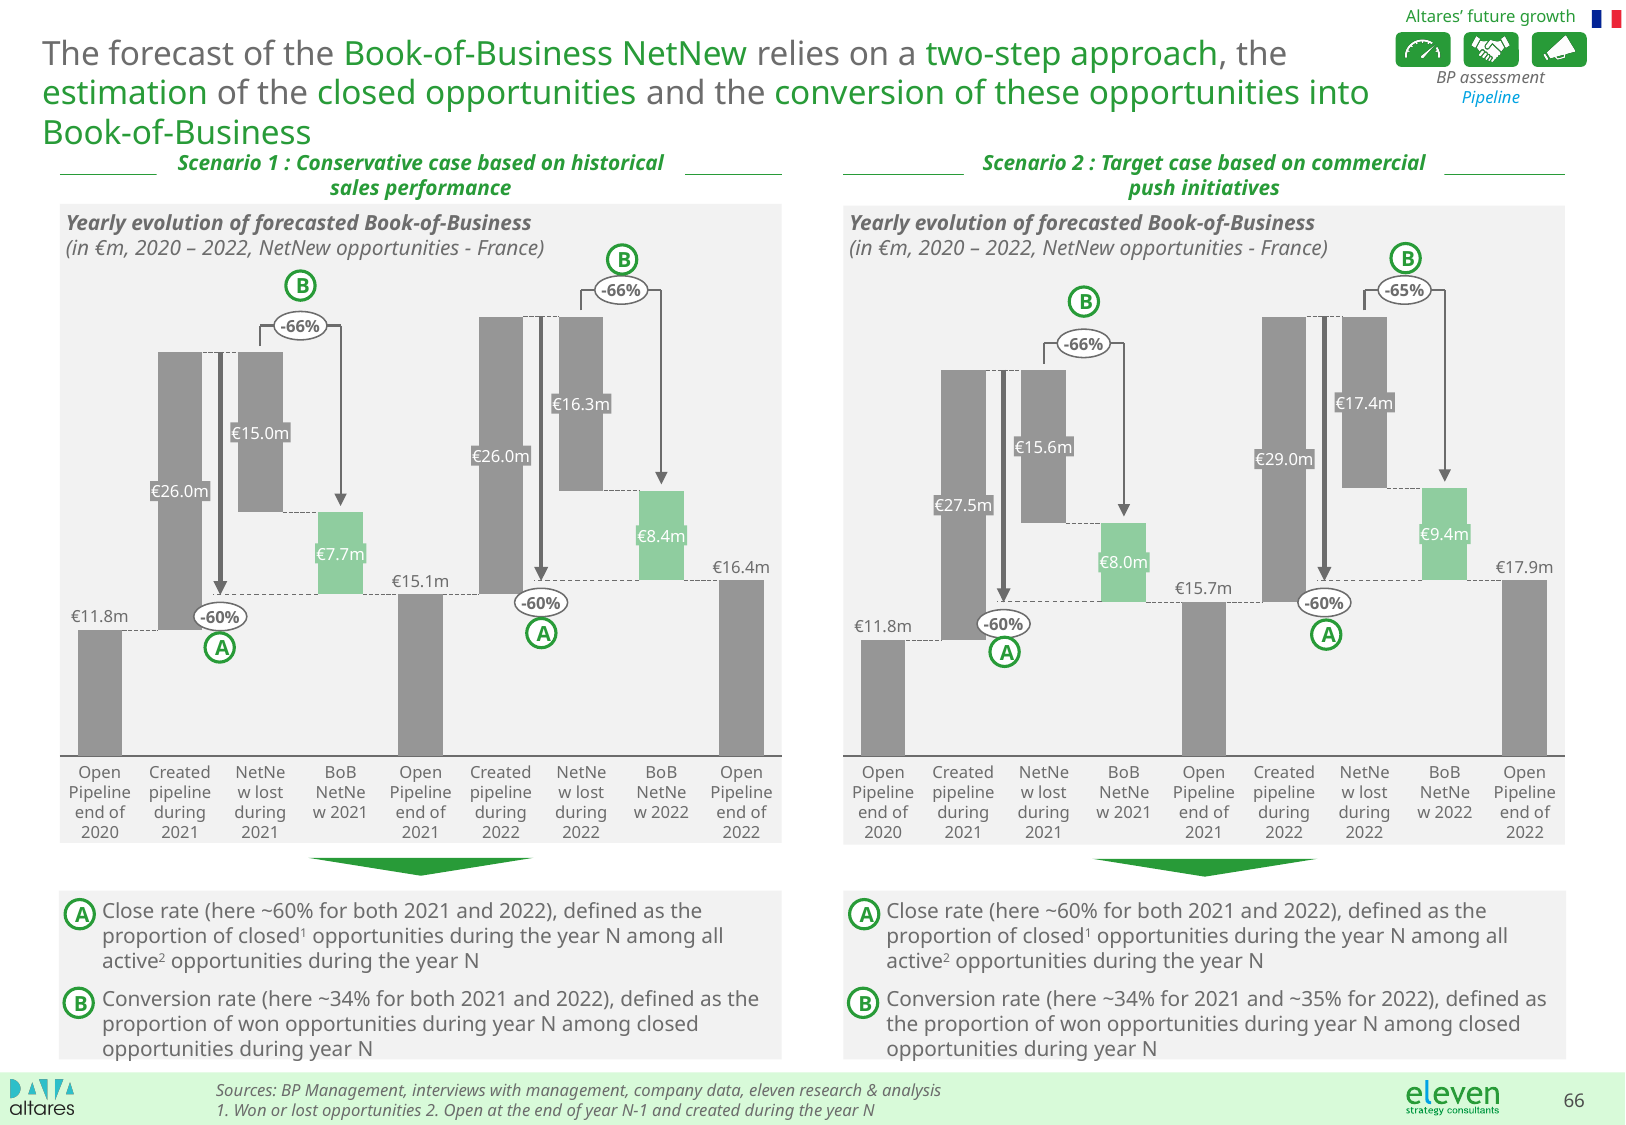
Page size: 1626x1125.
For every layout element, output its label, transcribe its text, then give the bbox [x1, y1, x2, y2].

text_box A [849, 899, 879, 929]
text_box -65% [1381, 297, 1428, 301]
text_box Scenario 2 : Target case based on commercial push initiatives [963, 161, 1445, 174]
text_box NetNew lost during 2021 [230, 778, 291, 842]
text_box Open Pipeline end of 2021 [389, 778, 452, 842]
text_box NetNew lost during 2021 [1013, 778, 1075, 842]
text_box Open Pipeline end of 2021 [1172, 778, 1236, 842]
text_box BoB NetNew 2021 [310, 778, 371, 822]
text_box B [1069, 286, 1099, 301]
text_box Yearly evolution of forecasted Book-of-Business (in €m, 2020 – 2022, NetNew opportunities - France) [60, 203, 589, 301]
text_box B [285, 270, 316, 301]
text_box -66% [594, 275, 648, 289]
text_box [843, 778, 1565, 845]
chart [46, 302, 796, 770]
text_box B [1390, 243, 1421, 273]
title The forecast of the Book-of-Business NetNew relies on a two-step approach, the estimation of the closed opportunities and the conversion of these opportunities into Book-of-Business [26, 23, 1391, 137]
text_box Close rate (here ~60% for both 2021 and 2022), defined as the proportion of closed1 opportunities during the year N among all active2 opportunities during the year N Conversion rate (here ~34% for both 2021 and 2022), defined as the proportion of won opportunities during year N among closed opportunities during year N [58, 890, 782, 1060]
text_box -65% [1378, 275, 1431, 289]
list Sources: BP Management, interviews with management, company data, eleven research & analysis 1. Won or lost opportunities 2. Open at the end of year N-1 and created during the year N [215, 1079, 1386, 1120]
text_box NetNew lost during 2022 [1334, 778, 1395, 842]
text_box B [64, 988, 94, 1018]
text_box Open Pipeline end of 2022 [710, 778, 773, 842]
text_box NetNew lost during 2022 [551, 778, 612, 842]
text_box [308, 857, 534, 876]
text_box Scenario 2 : Target case based on commercial push initiatives [963, 183, 1445, 189]
text_box Created pipeline during 2021 [148, 778, 212, 842]
text_box [589, 203, 782, 301]
text_box [1372, 205, 1565, 301]
text_box -66% [598, 297, 645, 301]
text_box Open Pipeline end of 2020 [68, 778, 132, 842]
text_box B [607, 244, 637, 275]
text_box [59, 778, 782, 843]
text_box Created pipeline during 2022 [1253, 778, 1316, 842]
text_box [1092, 858, 1318, 877]
text_box Scenario 1 : Conservative case based on historical sales performance [156, 183, 685, 189]
text_box A [65, 899, 95, 929]
chart [829, 302, 1579, 770]
picture [10, 1079, 74, 1115]
text_box BoB NetNew 2022 [1414, 778, 1476, 822]
text_box Close rate (here ~60% for both 2021 and 2022), defined as the proportion of closed1 opportunities during the year N among all active2 opportunities during the year N Conversion rate (here ~34% for 2021 and ~35% for 2022), defined as the proportion of won opportunities during year N among closed opportunities during year N [843, 890, 1567, 1060]
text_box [1385, 0, 1622, 115]
text_box BoB NetNew 2021 [1093, 778, 1155, 822]
text_box BoB NetNew 2022 [631, 778, 692, 822]
text_box Open Pipeline end of 2020 [852, 778, 915, 842]
text_box Open Pipeline end of 2022 [1493, 778, 1557, 842]
text_box Created pipeline during 2021 [932, 778, 995, 842]
text_box Yearly evolution of forecasted Book-of-Business (in €m, 2020 – 2022, NetNew opportunities - France) [843, 203, 1372, 301]
text_box Scenario 1 : Conservative case based on historical sales performance [156, 161, 685, 174]
text_box Created pipeline during 2022 [469, 778, 533, 842]
text_box B [848, 988, 878, 1018]
